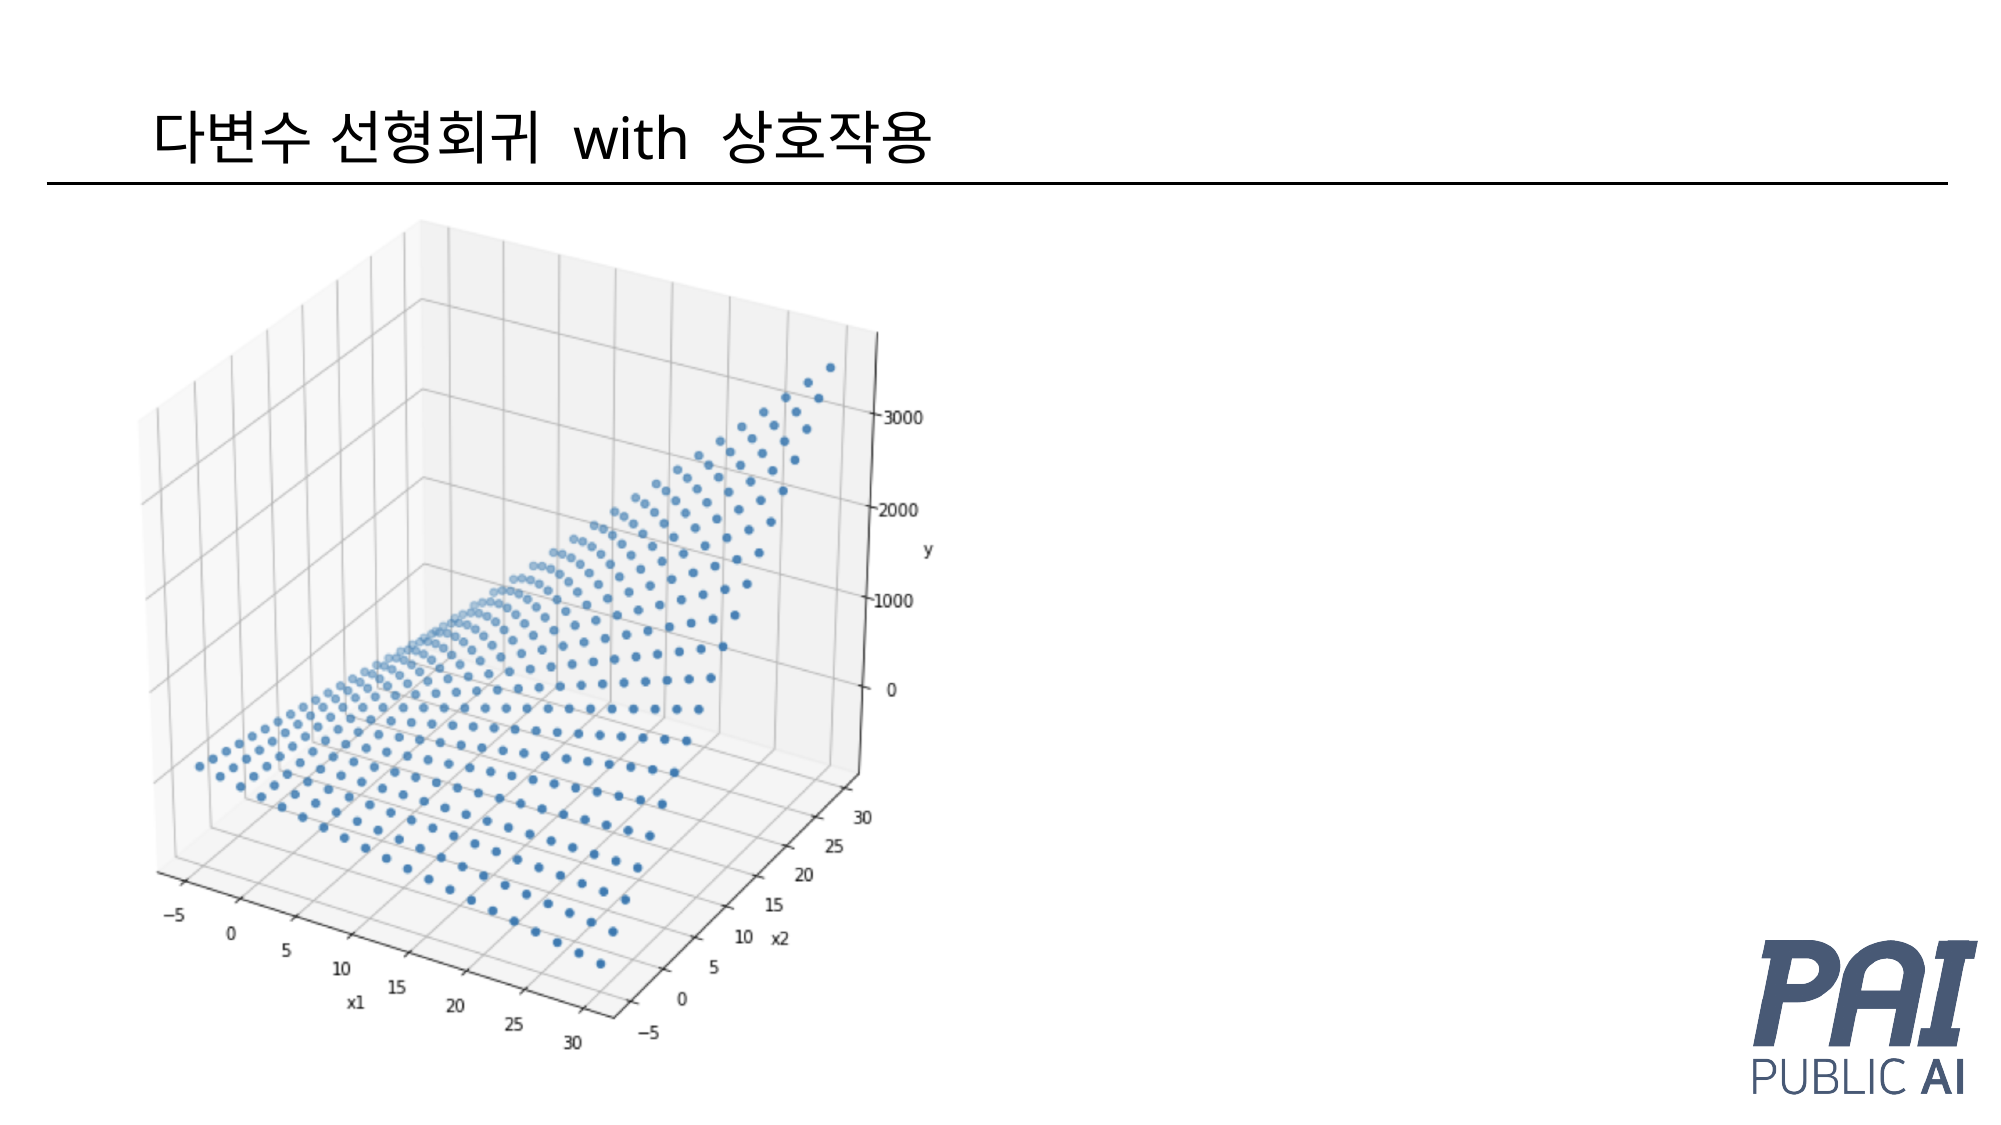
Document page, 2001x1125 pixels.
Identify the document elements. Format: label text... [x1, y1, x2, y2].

title 다변수 선형회귀 with 상호작용 [137, 59, 1863, 180]
picture [1749, 940, 1978, 1105]
picture [90, 219, 951, 1066]
